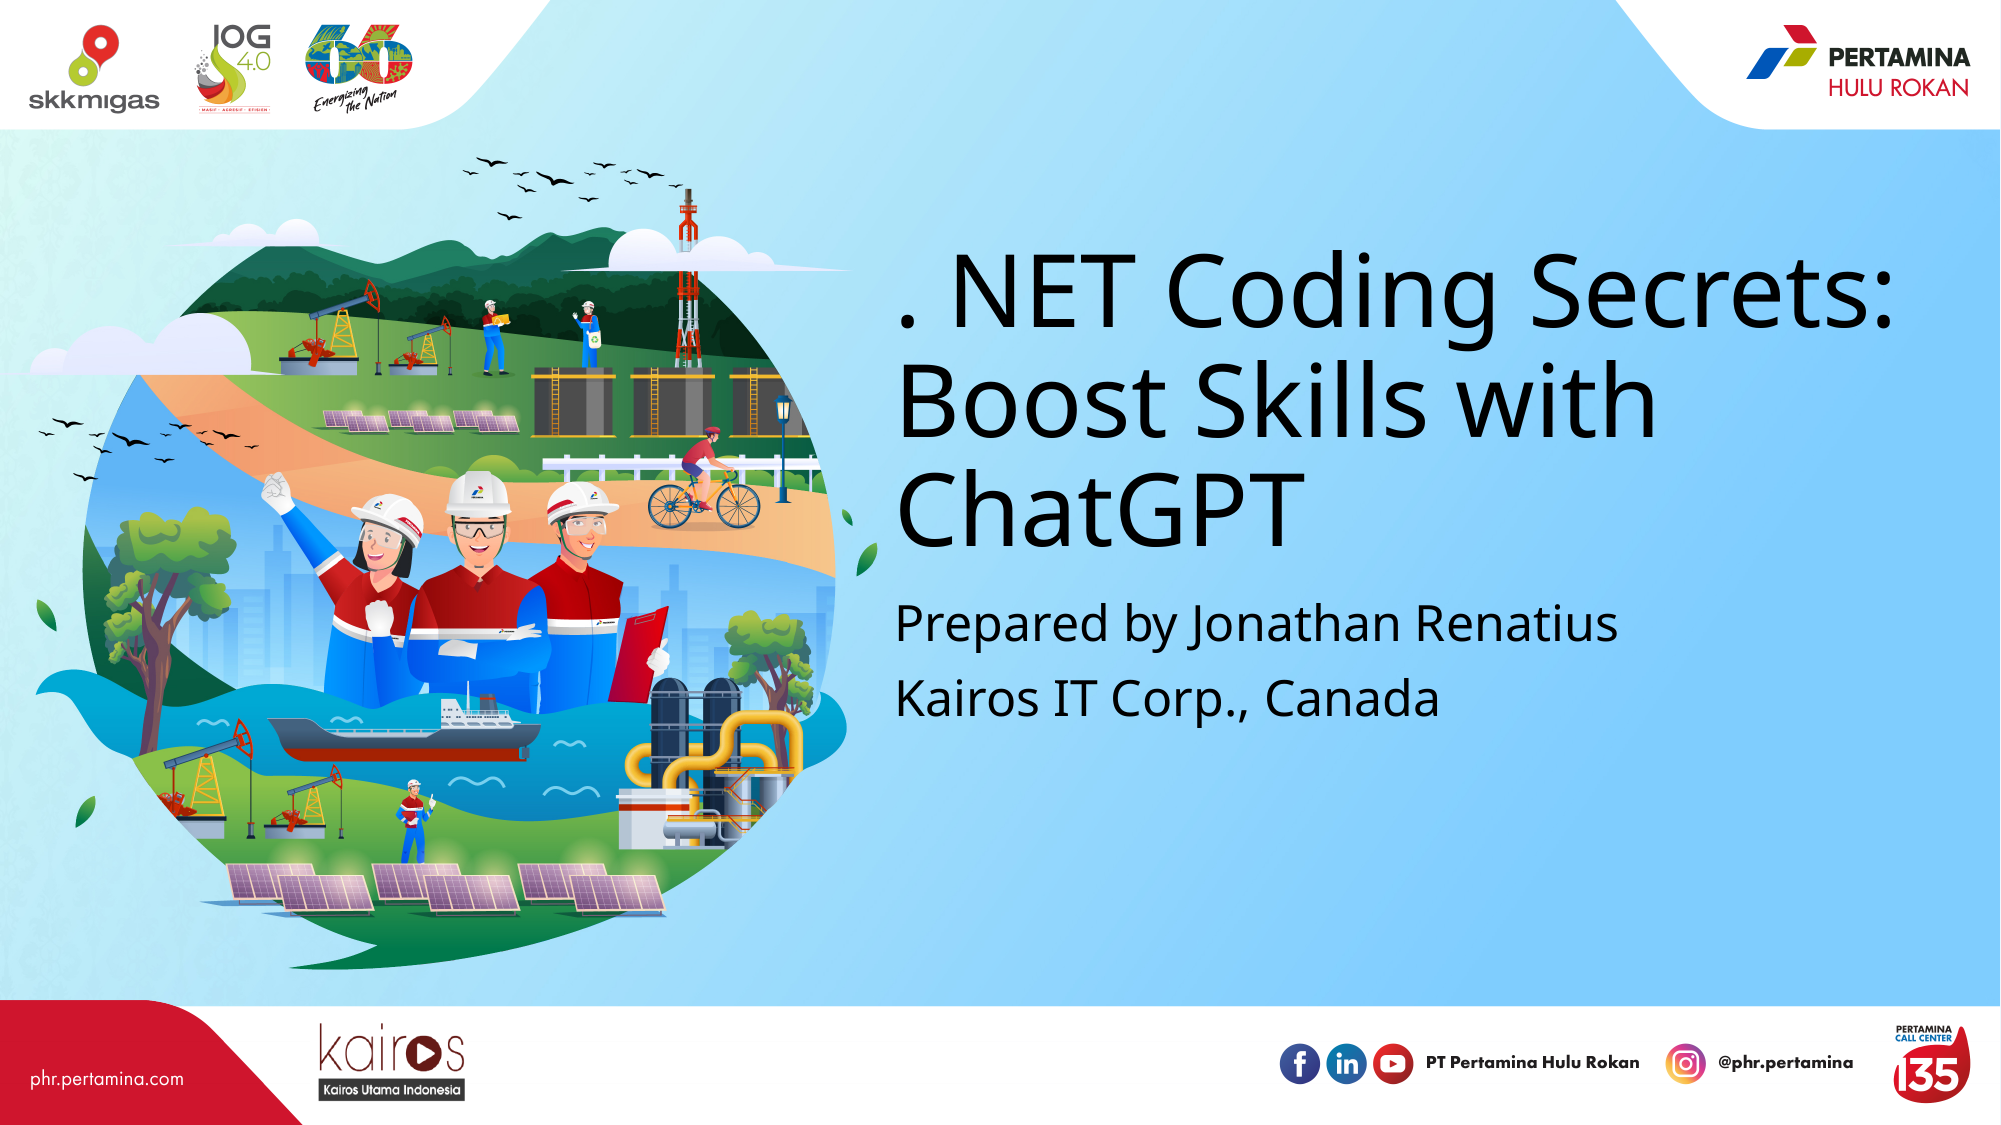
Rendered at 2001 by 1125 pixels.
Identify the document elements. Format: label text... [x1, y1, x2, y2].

subtitle Prepared by Jonathan Renatius Kairos IT Corp., Canada [886, 590, 1966, 863]
picture [0, 0, 2001, 1125]
title . NET Coding Secrets: Boost Skills with ChatGPT [886, 183, 1966, 577]
